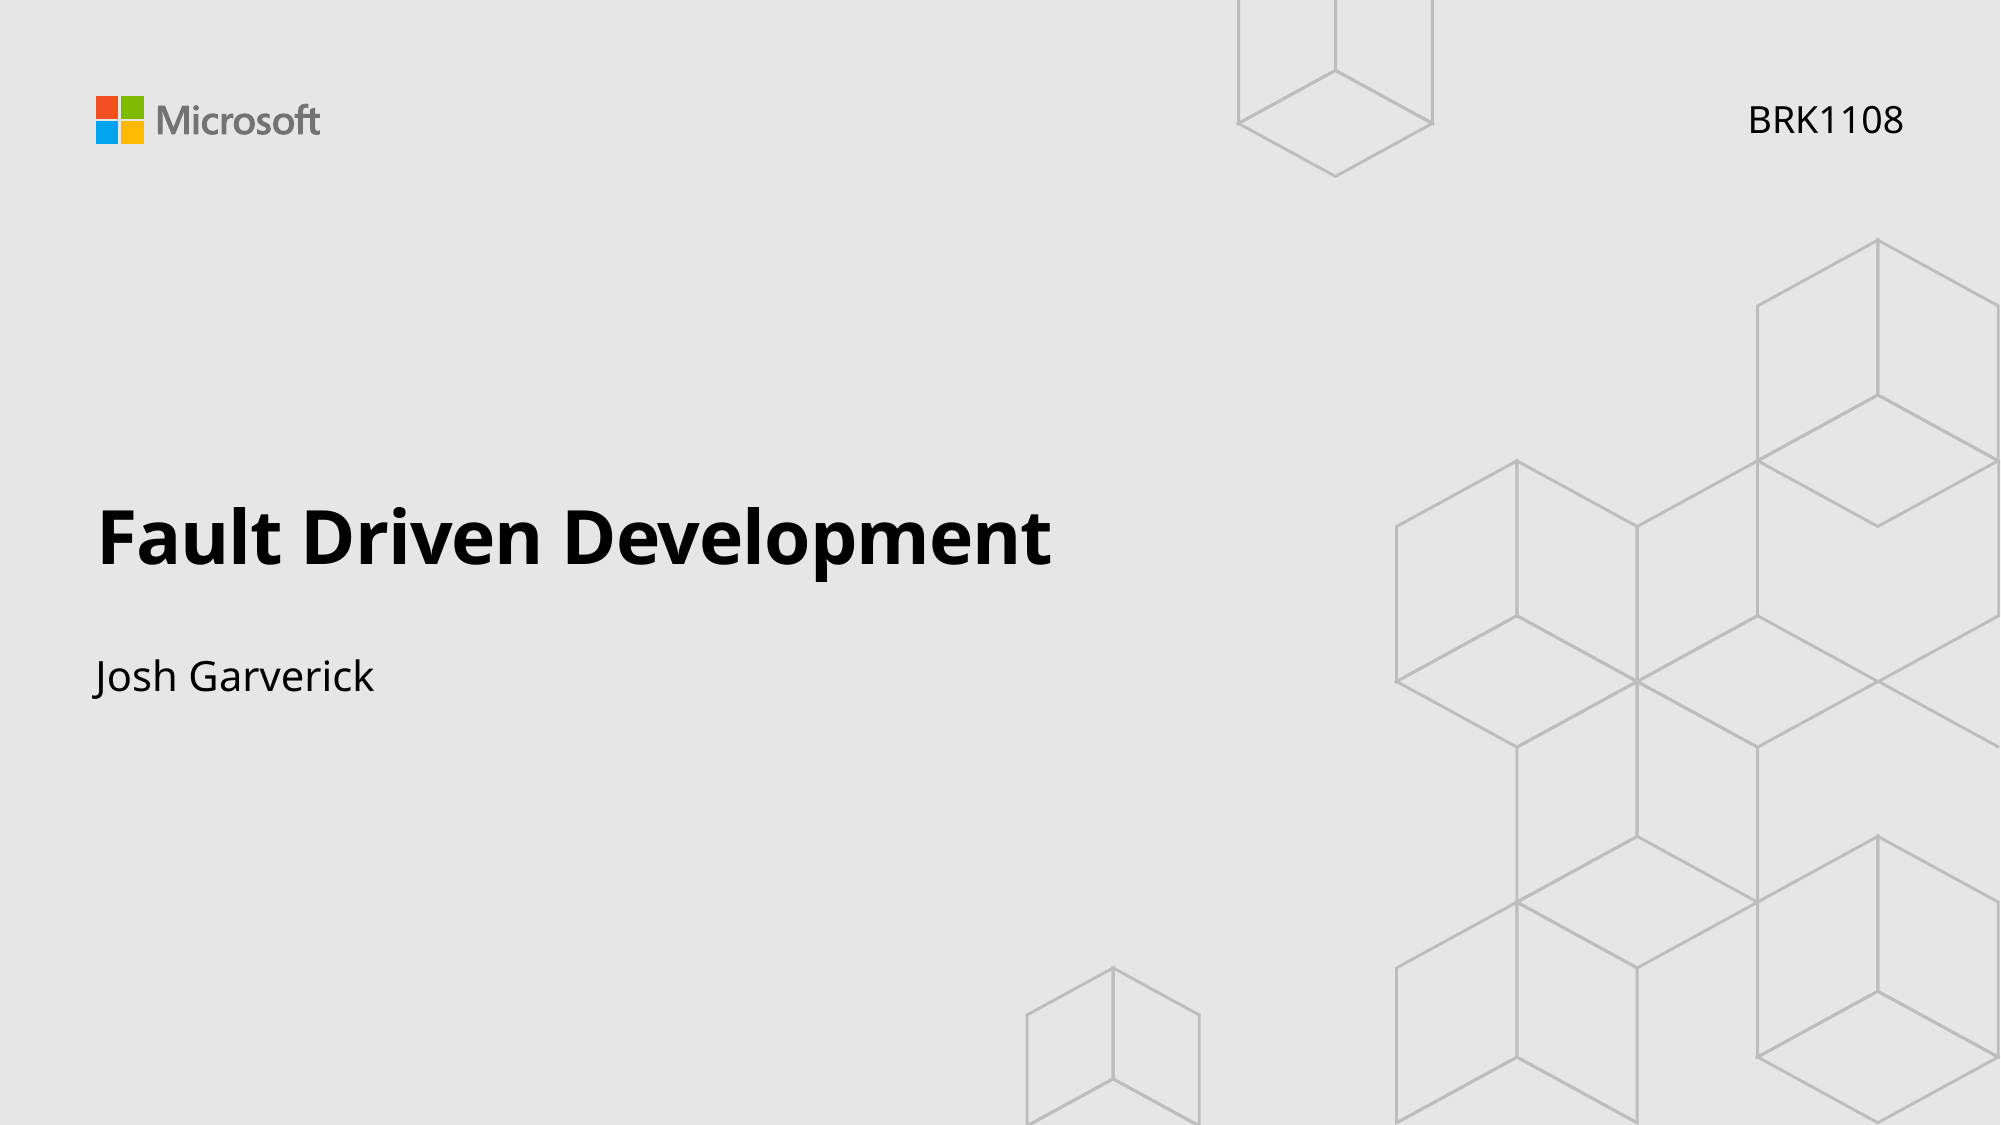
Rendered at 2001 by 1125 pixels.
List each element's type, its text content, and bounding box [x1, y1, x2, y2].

title Fault Driven Development [96, 488, 1072, 580]
list BRK1108 [1462, 96, 1905, 142]
list Josh Garverick [95, 650, 1071, 701]
